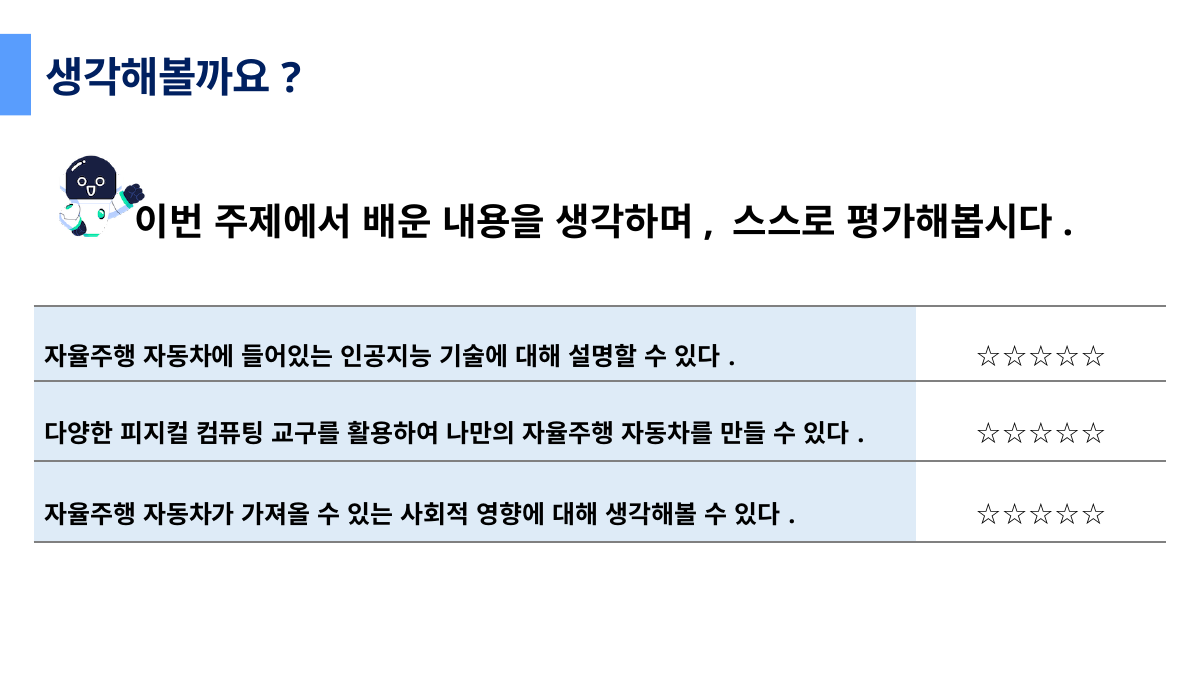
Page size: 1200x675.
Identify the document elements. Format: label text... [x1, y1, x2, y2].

text_box 생각해볼까요? [32, 43, 712, 109]
table_cell 다양한 피지컬 컴퓨팅 교구를 활용하여 나만의 자율주행 자동차를 만들 수 있다. [34, 382, 916, 460]
table_header ☆☆☆☆☆ [916, 307, 1166, 380]
text_box [0, 33, 32, 116]
text_box 이번 주제에서 배운 내용을 생각하며, 스스로 평가해봅시다. [120, 190, 1089, 251]
table_cell 자율주행 자동차가 가져올 수 있는 사회적 영향에 대해 생각해볼 수 있다. [34, 462, 916, 541]
table_cell ☆☆☆☆☆ [916, 382, 1166, 460]
table_header 자율주행 자동차에 들어있는 인공지능 기술에 대해 설명할 수 있다. [34, 307, 916, 380]
picture [50, 144, 150, 248]
table_cell ☆☆☆☆☆ [916, 462, 1166, 541]
